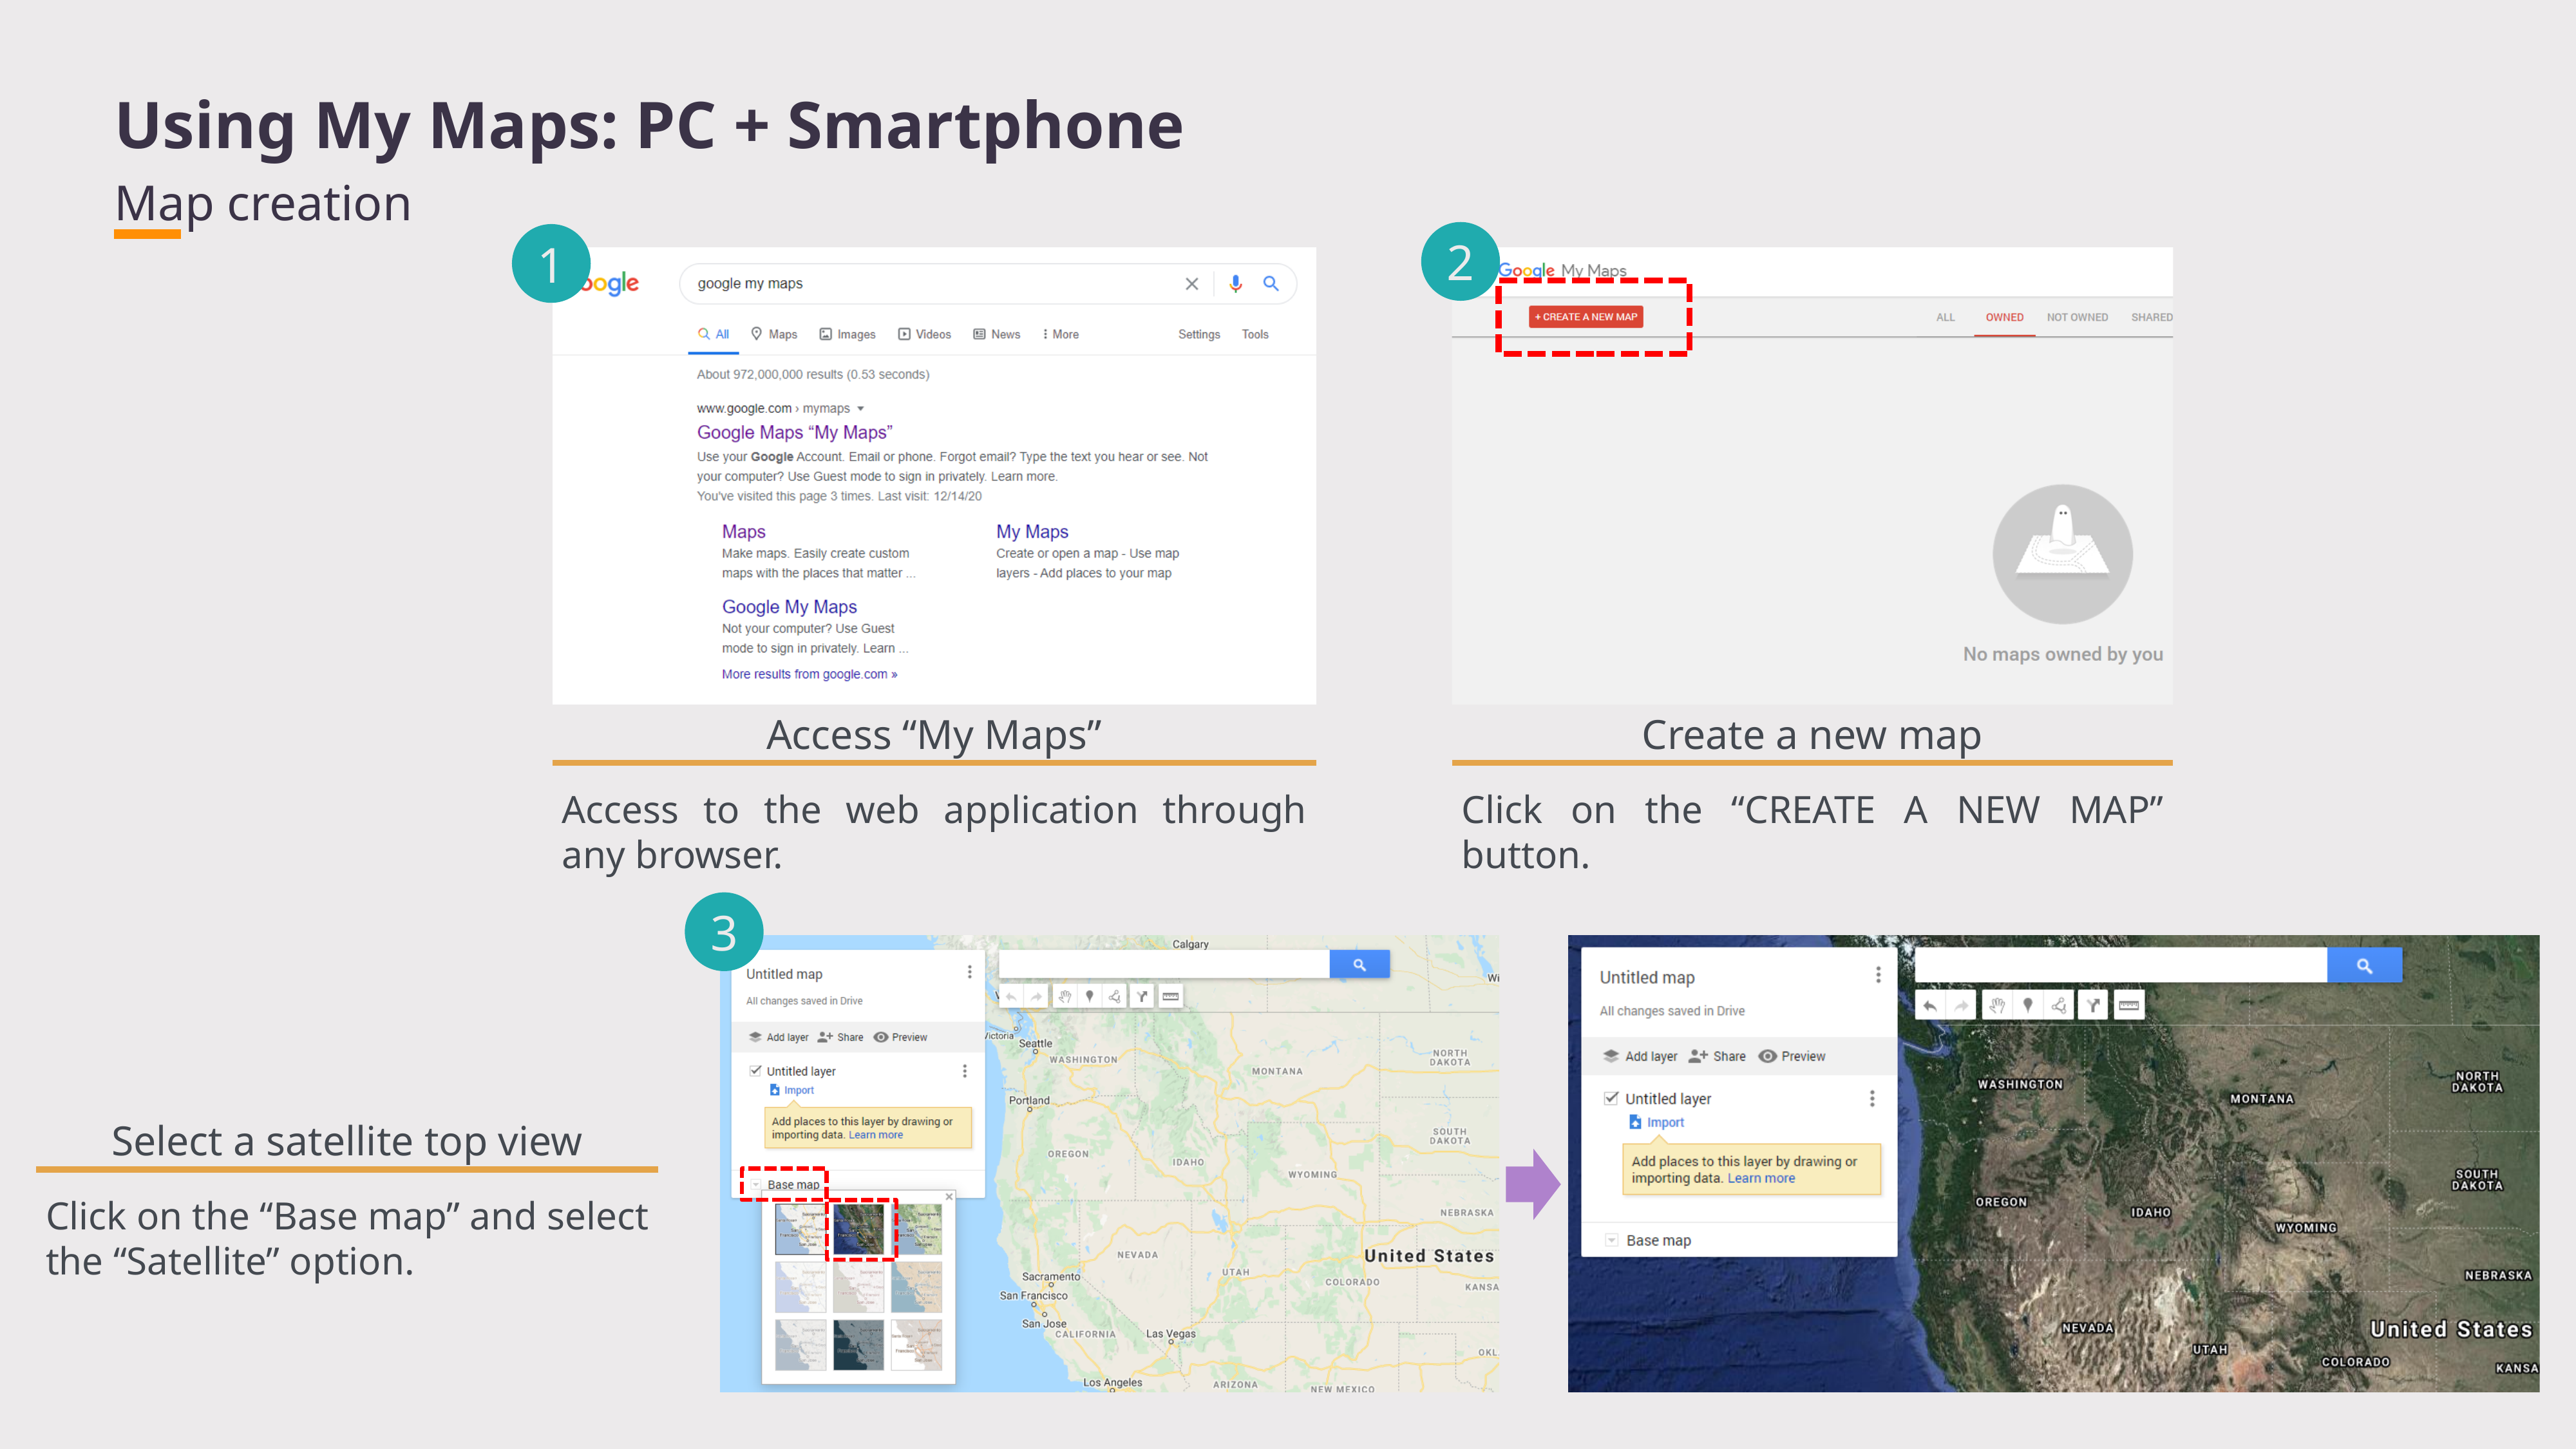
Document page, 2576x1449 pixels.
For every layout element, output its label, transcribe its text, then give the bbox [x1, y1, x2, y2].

text_box 2 [1421, 222, 1497, 299]
text_box 1 [511, 223, 587, 303]
picture [1567, 935, 2540, 1392]
picture [720, 935, 1499, 1392]
text_box [1504, 1147, 1562, 1222]
text_box Map creation [114, 160, 2462, 205]
text_box 3 [685, 898, 764, 971]
picture [1452, 247, 2174, 704]
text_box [552, 708, 1316, 892]
title Using My Maps: PC + Smartphone [114, 74, 2463, 162]
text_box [1452, 704, 2174, 892]
picture [552, 247, 1316, 705]
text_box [36, 1110, 659, 1299]
